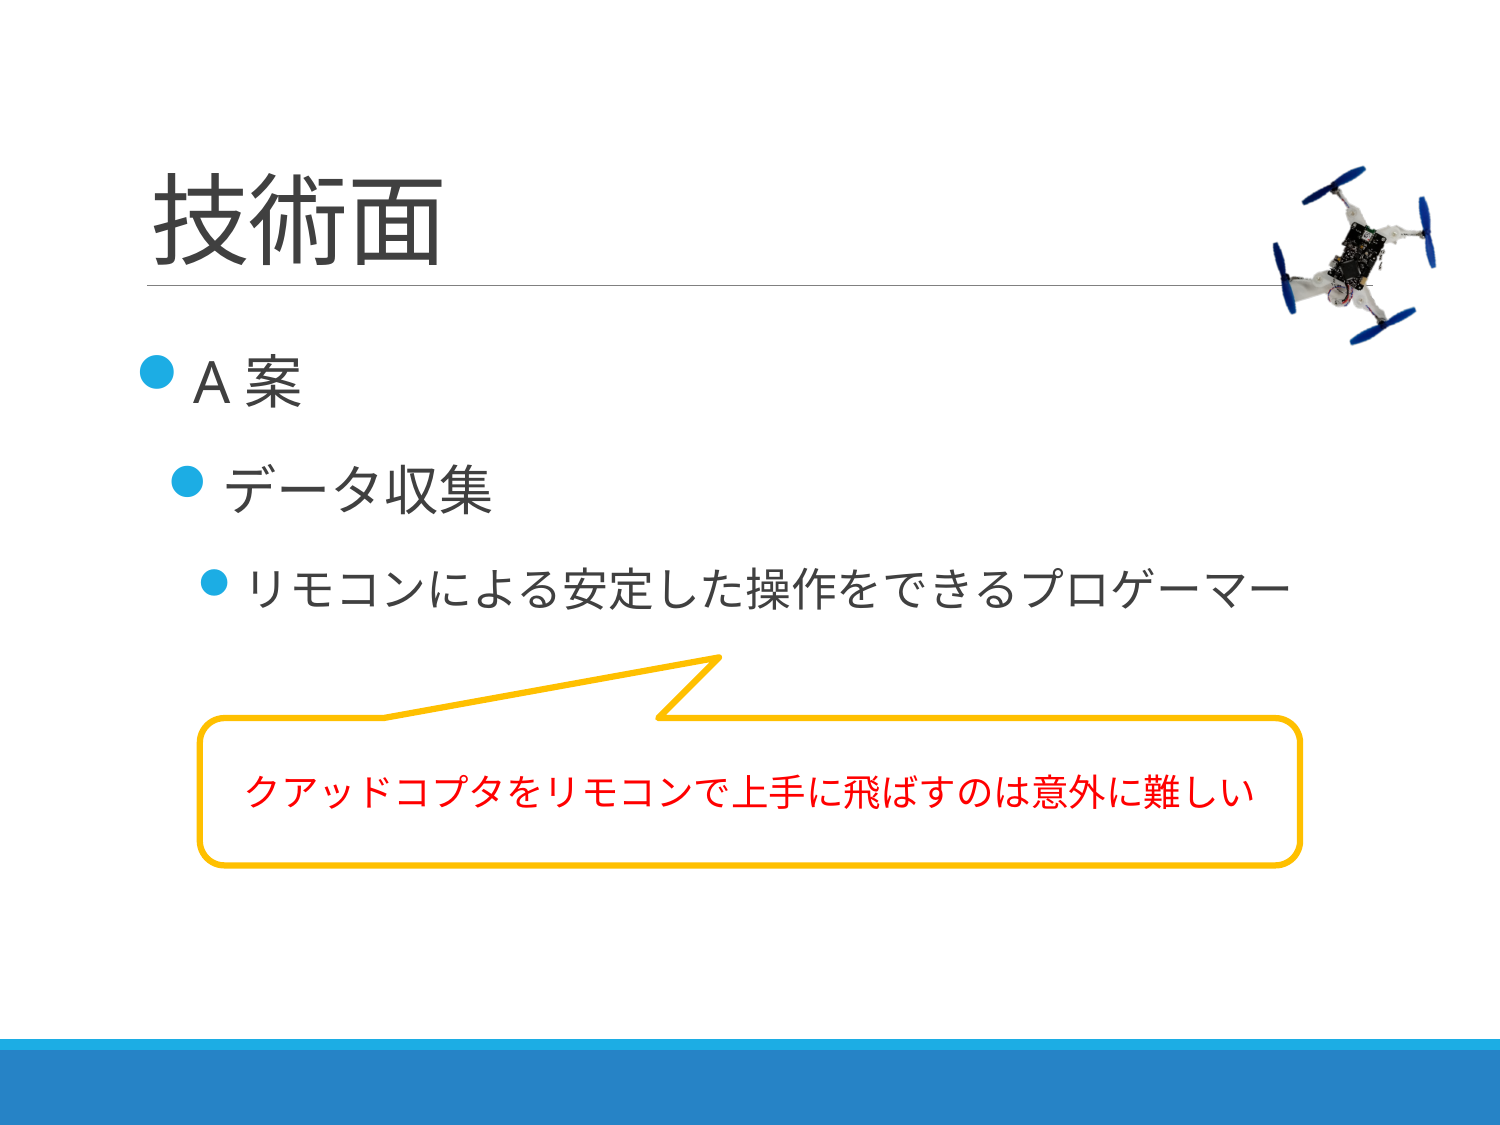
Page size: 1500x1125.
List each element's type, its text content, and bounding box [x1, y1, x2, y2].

list A案 データ収集 リモコンによる安定した操作をできるプロゲーマー [135, 302, 1373, 963]
picture [1237, 119, 1484, 401]
title 技術面 [135, 47, 1373, 285]
text_box クアッドコプタをリモコンで上手に飛ばすのは意外に難しい [198, 656, 1302, 867]
